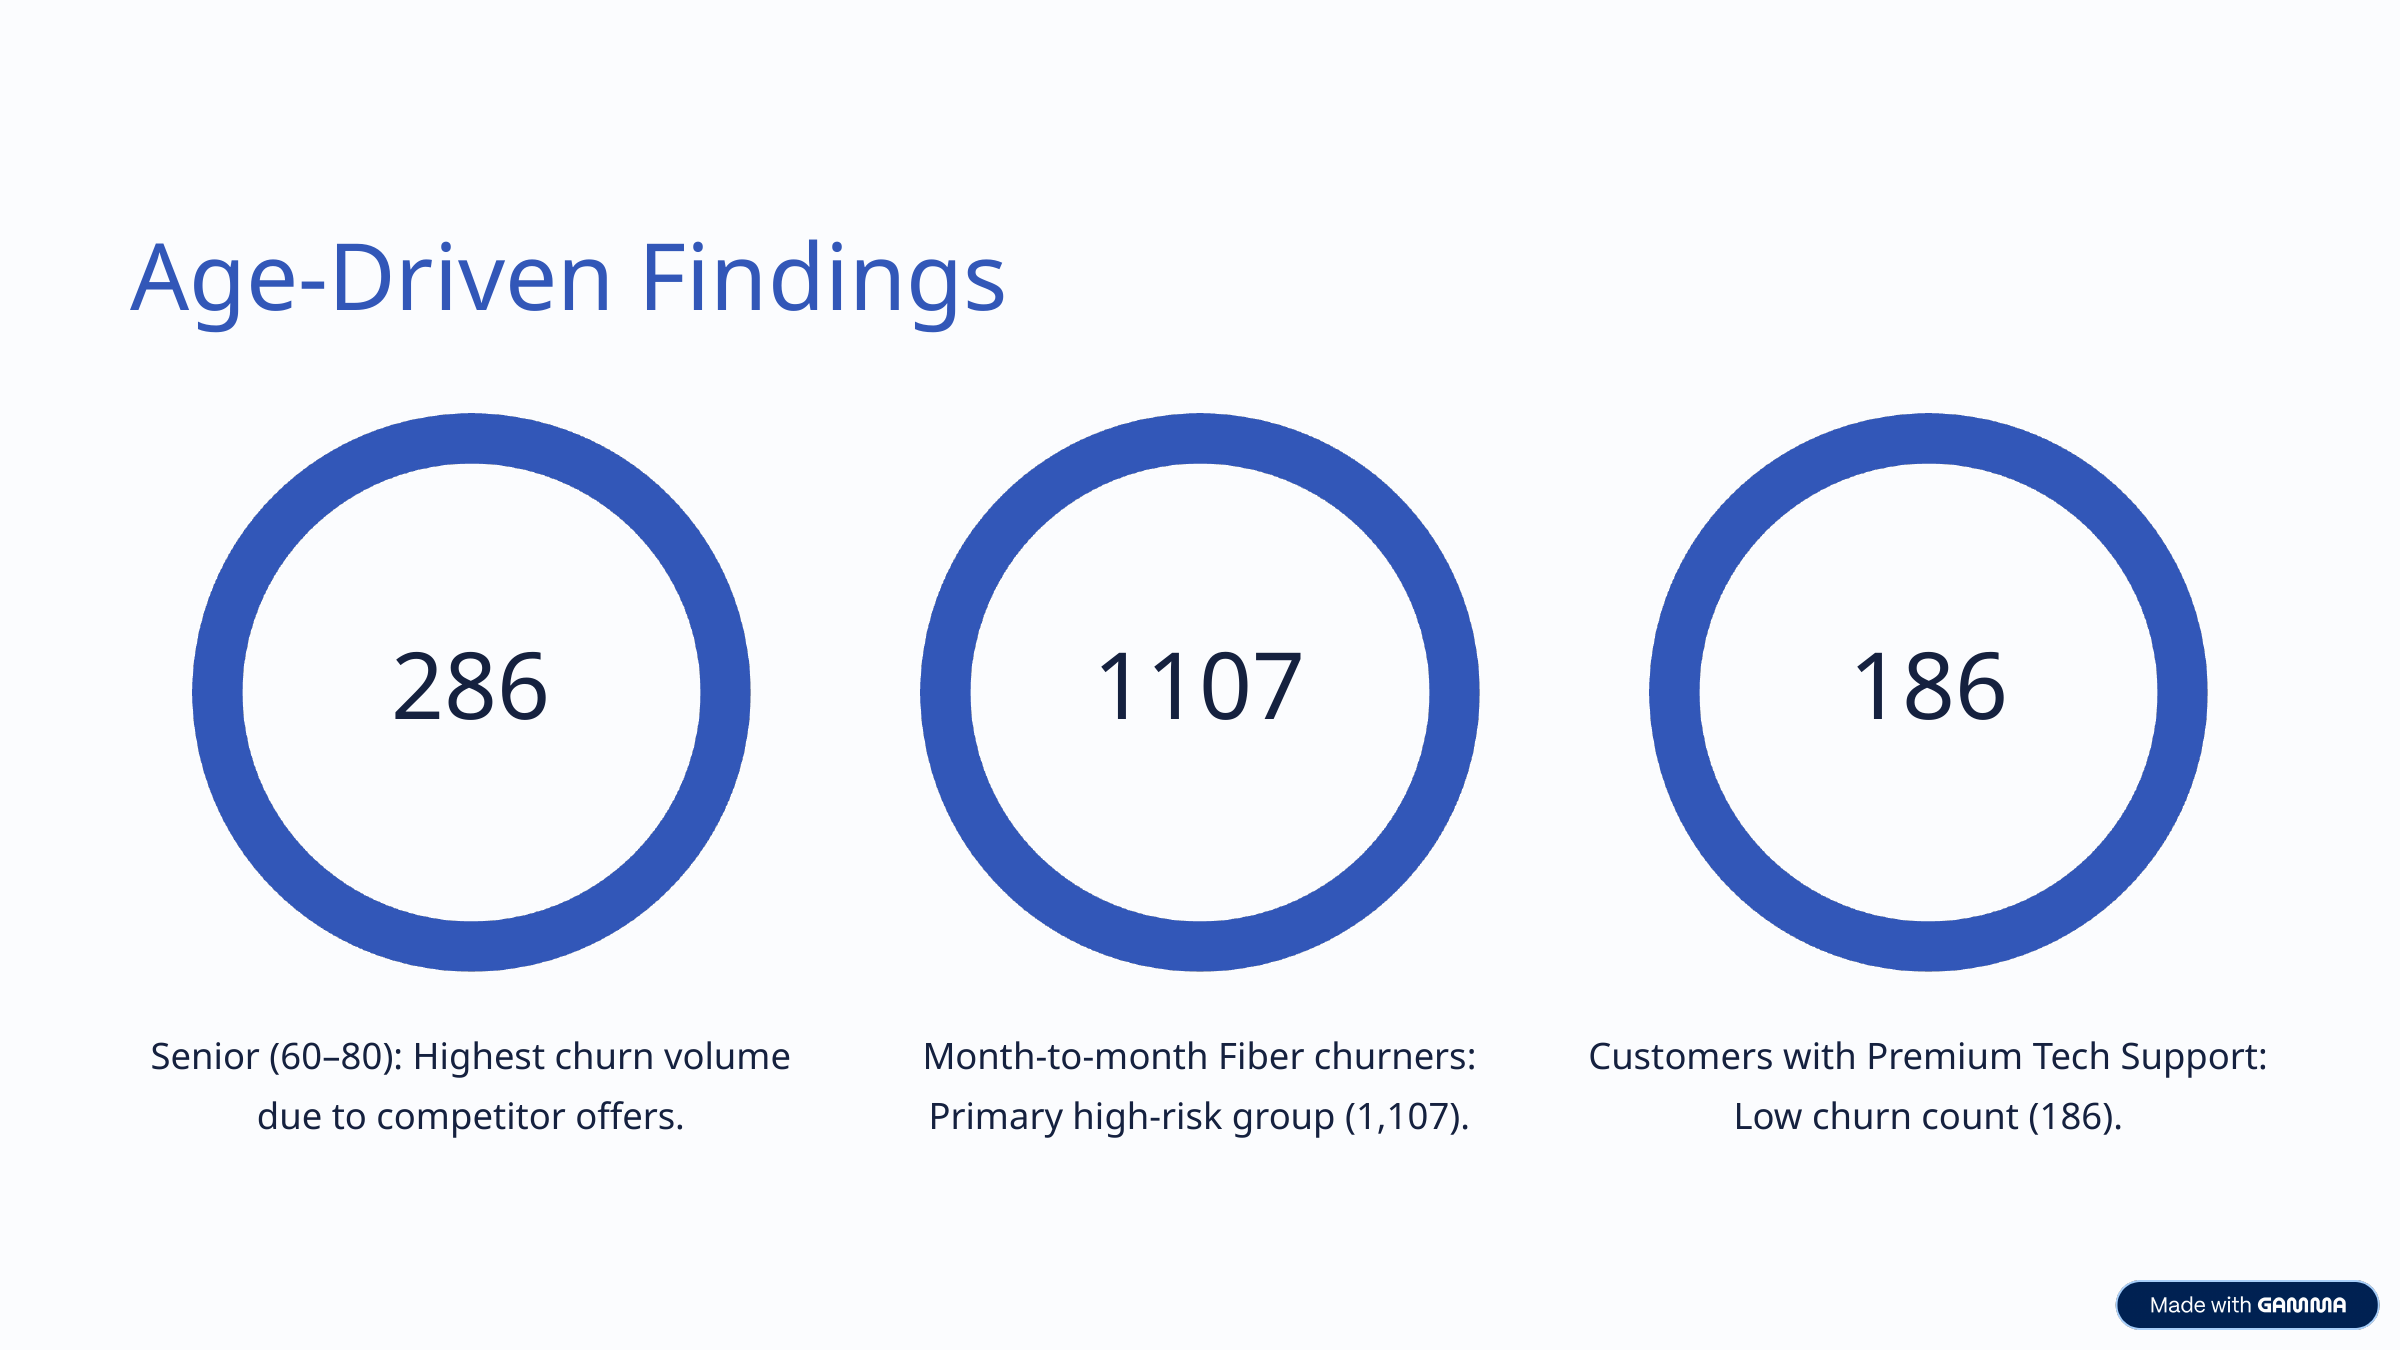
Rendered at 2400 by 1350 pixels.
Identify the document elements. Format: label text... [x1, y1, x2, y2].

text_box Age-Driven Findings [130, 213, 1061, 330]
text_box Customers with Premium Tech Support: Low churn count (186). [1587, 1017, 2270, 1137]
picture [1649, 413, 2208, 972]
picture [920, 413, 1480, 972]
picture [192, 413, 751, 972]
text_box Month-to-month Fiber churners: Primary high-risk group (1,107). [858, 1017, 1541, 1137]
text_box Senior (60–80): Highest churn volume due to competitor offers. [130, 1017, 813, 1137]
picture [2106, 1271, 2389, 1339]
